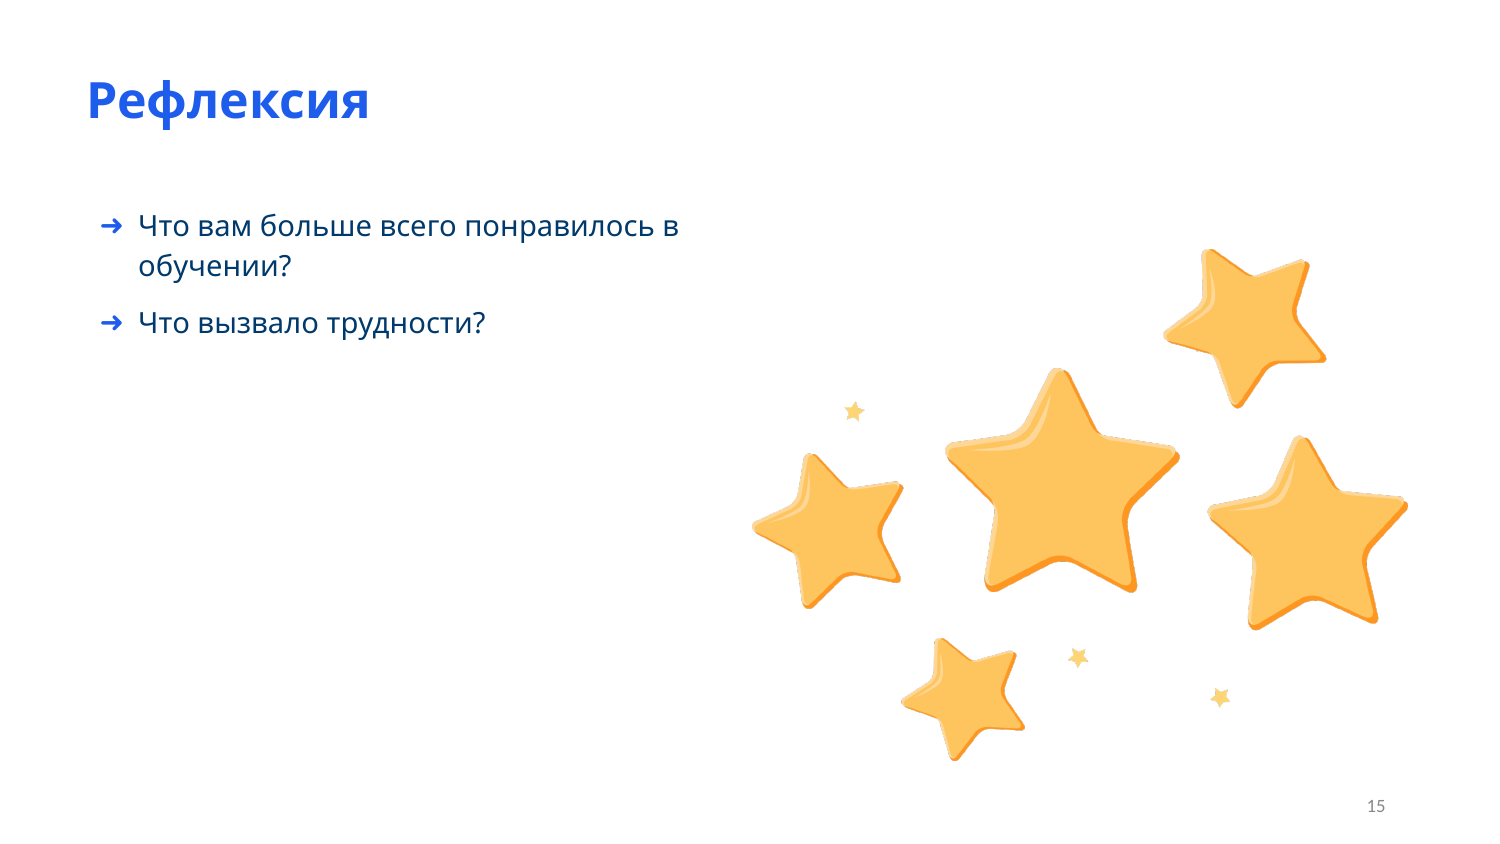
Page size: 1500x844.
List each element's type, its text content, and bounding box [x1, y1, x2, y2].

picture [752, 249, 1408, 761]
text_box Рефлексия [74, 70, 870, 173]
text_box Что вам больше всего понравилось в обучении? Что вызвало трудности? [70, 196, 765, 446]
slide_number 15 [1059, 782, 1397, 827]
